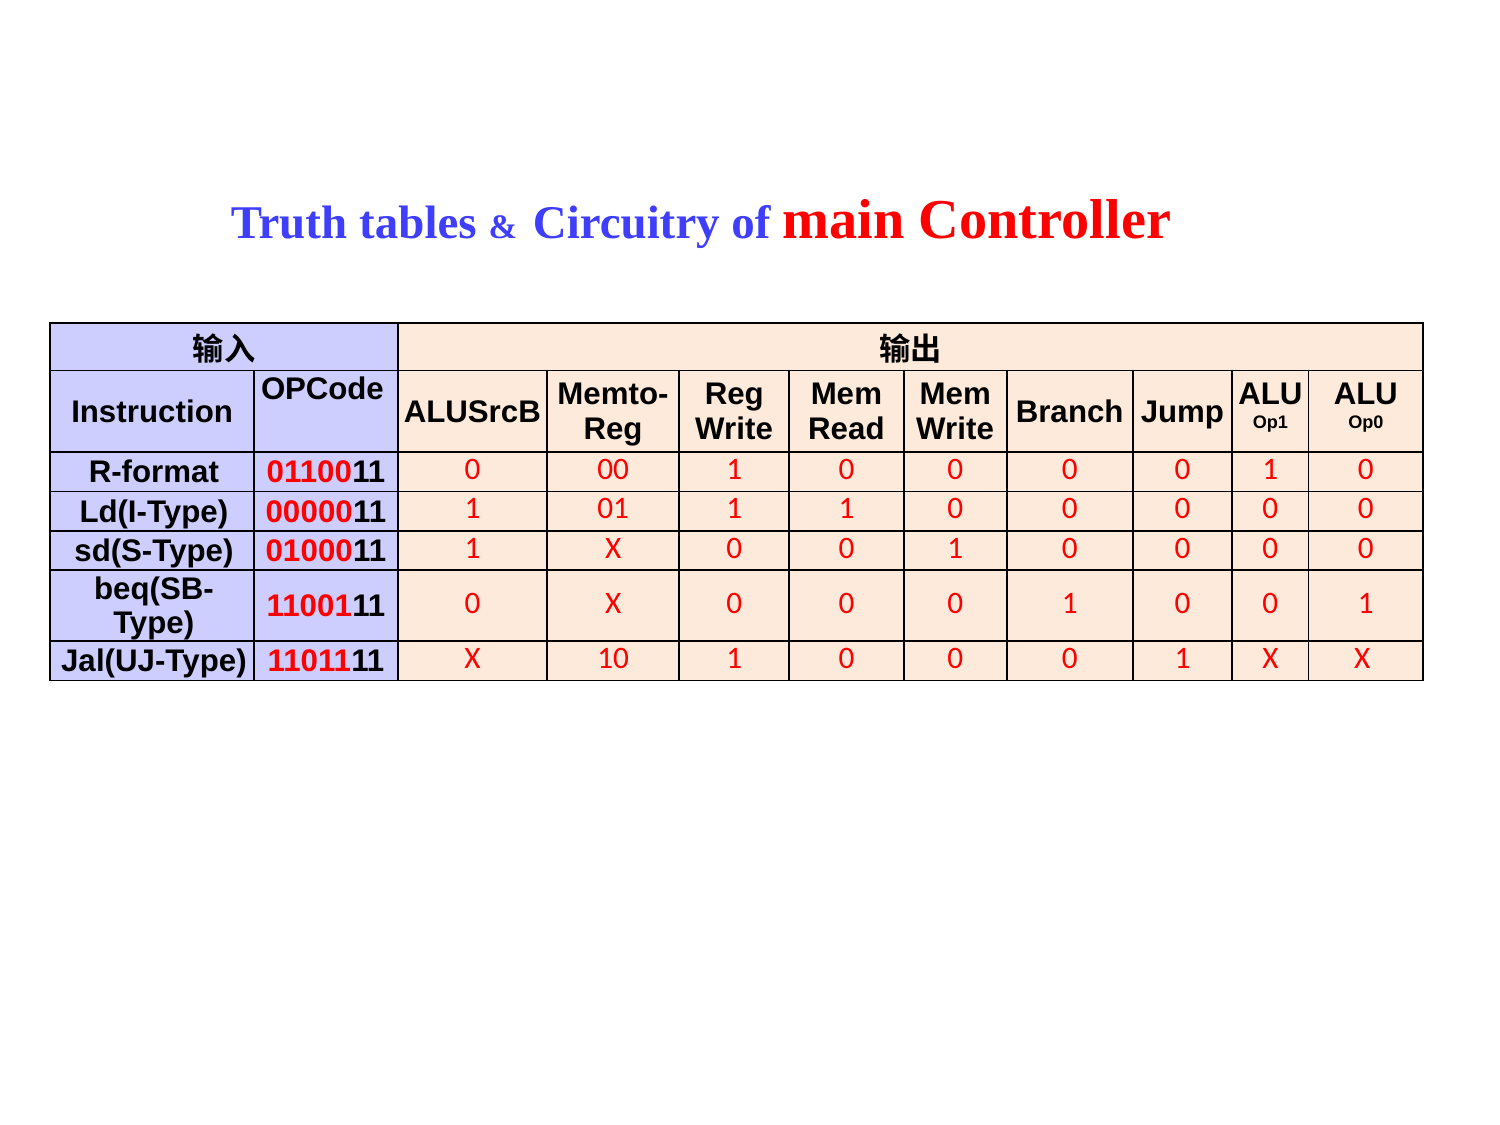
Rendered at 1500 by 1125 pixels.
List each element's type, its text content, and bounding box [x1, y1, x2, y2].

table_cell 1 [680, 492, 788, 530]
table_header 输入 [51, 324, 397, 370]
table_cell Memto-Reg [548, 371, 678, 451]
table_cell 1 [680, 453, 788, 491]
table_cell 0 [905, 642, 1006, 680]
table_cell 0 [1134, 492, 1231, 530]
table_cell 0 [399, 571, 546, 640]
table_cell beq(SB-Type) [51, 571, 253, 640]
table_cell 0 [790, 453, 903, 491]
table_cell 0110011 [255, 453, 397, 491]
table_cell Reg Write [680, 371, 788, 451]
table_cell 0 [1233, 571, 1308, 640]
table_cell 0 [1008, 642, 1132, 680]
table_cell 1 [1134, 642, 1231, 680]
title Truth tables & Circuitry of main Controller [215, 154, 1313, 273]
table_cell 1100111 [255, 571, 397, 640]
table_cell 0 [1134, 453, 1231, 491]
table_cell X [548, 532, 678, 569]
table_cell Jal(UJ-Type) [51, 642, 253, 680]
table_cell 1 [905, 532, 1006, 569]
table_cell Ld(I-Type) [51, 492, 253, 530]
table_cell 0 [905, 453, 1006, 491]
table_cell 1 [399, 532, 546, 569]
table_cell 0 [1134, 571, 1231, 640]
table_cell 0 [1233, 492, 1308, 530]
table_cell 00 [548, 453, 678, 491]
table_cell 0 [905, 571, 1006, 640]
table_cell 0 [680, 532, 788, 569]
table_cell R-format [51, 453, 253, 491]
table_cell 0 [790, 571, 903, 640]
table_cell X [399, 642, 546, 680]
table_cell 0 [790, 532, 903, 569]
table_cell 1 [1008, 571, 1132, 640]
table_cell 1 [1233, 453, 1308, 491]
table_cell 1 [790, 492, 903, 530]
table_cell 0 [1134, 532, 1231, 569]
table_cell Instruction [51, 371, 253, 451]
table_cell 1 [680, 642, 788, 680]
table_cell 0000011 [255, 492, 397, 530]
table_cell Jump [1134, 371, 1231, 451]
table_cell Mem Write [905, 371, 1006, 451]
table_header 输出 [399, 324, 1422, 370]
table_cell 0 [1008, 453, 1132, 491]
table_cell X [548, 571, 678, 640]
table_cell 0 [1309, 532, 1422, 569]
table_cell 1101111 [255, 642, 397, 680]
table_cell 0 [399, 453, 546, 491]
table_cell 0 [1008, 532, 1132, 569]
table_cell 10 [548, 642, 678, 680]
table_cell 0 [1233, 532, 1308, 569]
table_cell 0 [680, 571, 788, 640]
table_cell 1 [399, 492, 546, 530]
table_cell sd(S-Type) [51, 532, 253, 569]
table_cell ALUSrcB [399, 371, 546, 451]
table_cell 01 [548, 492, 678, 530]
table_cell X [1233, 642, 1308, 680]
table_cell ALU Op0 [1309, 371, 1422, 451]
table_cell 0 [1309, 492, 1422, 530]
table_cell 0100011 [255, 532, 397, 569]
table_cell 0 [1008, 492, 1132, 530]
table_cell 1 [1309, 571, 1422, 640]
table_cell 0 [1309, 453, 1422, 491]
table_cell Mem Read [790, 371, 903, 451]
table_cell Branch [1008, 371, 1132, 451]
table_cell X [1309, 642, 1422, 680]
table_cell ALUOp1 [1233, 371, 1308, 451]
table_cell 0 [905, 492, 1006, 530]
table_cell 0 [790, 642, 903, 680]
table_cell OPCode [255, 371, 397, 451]
